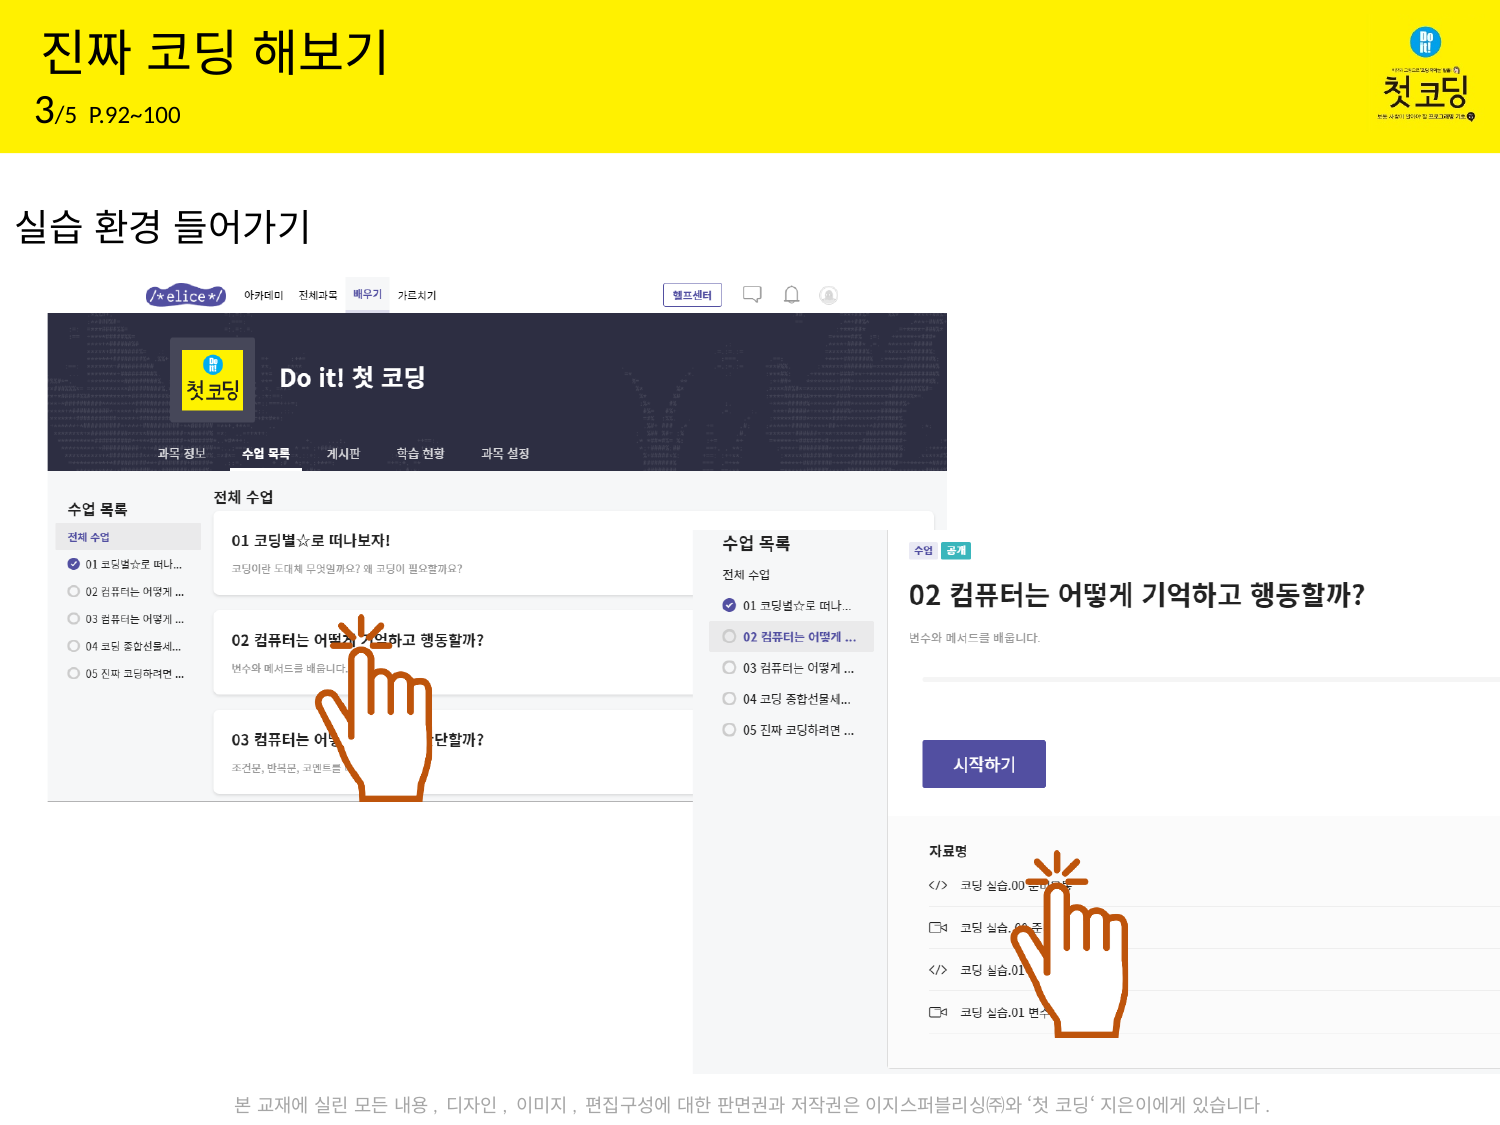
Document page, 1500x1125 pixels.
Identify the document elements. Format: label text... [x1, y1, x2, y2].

picture [47, 276, 1500, 1074]
text_box 진짜 코딩 해보기 3/5 P.92~100 [0, 0, 1500, 154]
text_box 실습 환경 들어가기 [0, 197, 1310, 257]
picture [1366, 14, 1485, 132]
text_box 본 교재에 실린 모든 내용, 디자인, 이미지, 편집구성에 대한 판면권과 저작권은 이지스퍼블리싱㈜와 ‘첫 코딩‘ 지은이에게 있습니다. [220, 1086, 1290, 1124]
